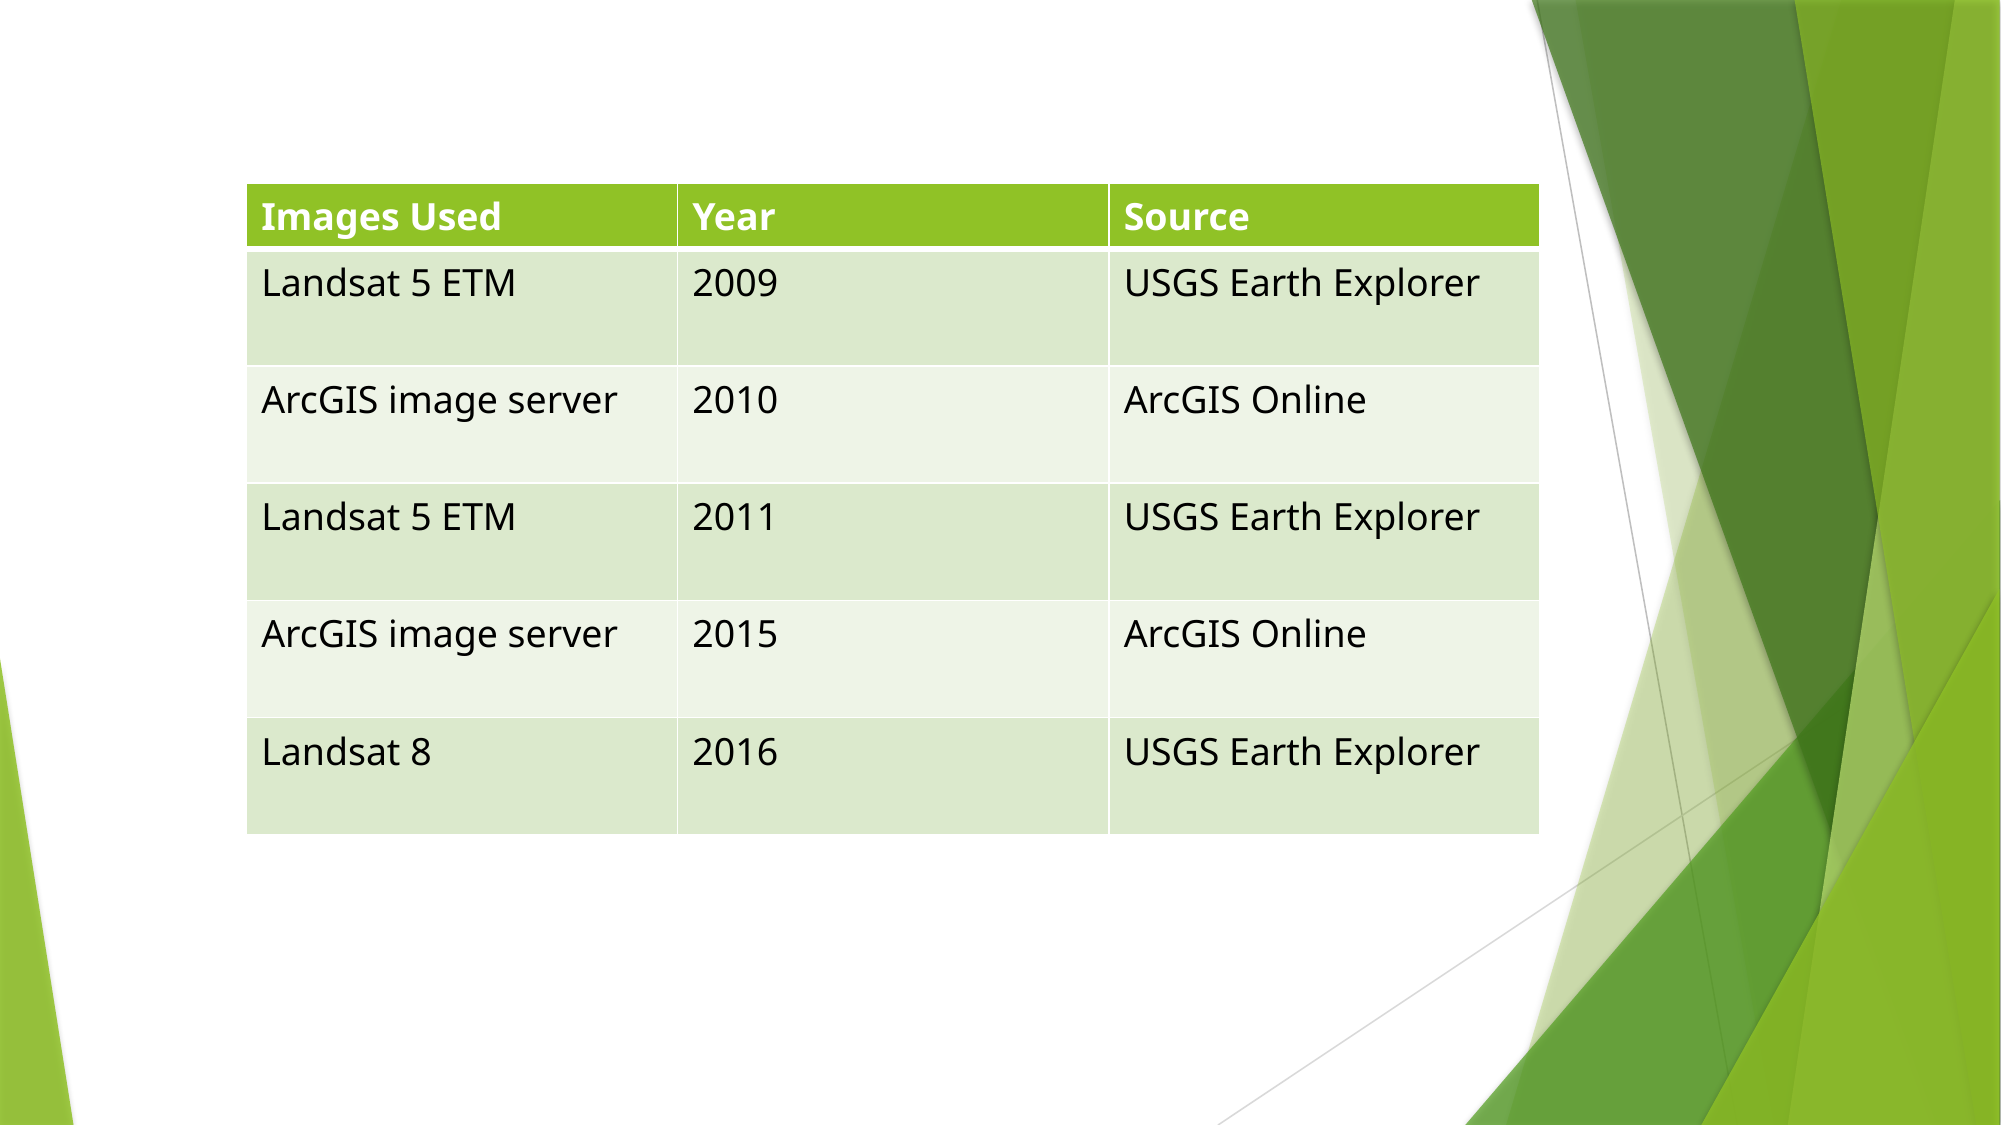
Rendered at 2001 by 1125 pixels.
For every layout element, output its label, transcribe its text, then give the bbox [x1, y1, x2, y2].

table_cell ArcGIS image server [247, 367, 677, 482]
table_header Source [1110, 184, 1539, 246]
table_cell 2015 [678, 601, 1108, 717]
table_cell USGS Earth Explorer [1110, 484, 1539, 600]
table_cell ArcGIS Online [1110, 367, 1539, 482]
table_cell 2010 [678, 367, 1108, 482]
table_cell USGS Earth Explorer [1110, 252, 1539, 365]
table_header Year [678, 184, 1108, 246]
table_cell 2009 [678, 252, 1108, 365]
table_cell Landsat 5 ETM [247, 484, 677, 600]
table_header Images Used [247, 184, 677, 246]
table_cell Landsat 5 ETM [247, 252, 677, 365]
table_cell 2016 [678, 718, 1108, 834]
table_cell ArcGIS Online [1110, 601, 1539, 717]
table_cell ArcGIS image server [247, 601, 677, 717]
table_cell 2011 [678, 484, 1108, 600]
table_cell USGS Earth Explorer [1110, 718, 1539, 834]
table_cell Landsat 8 [247, 718, 677, 834]
